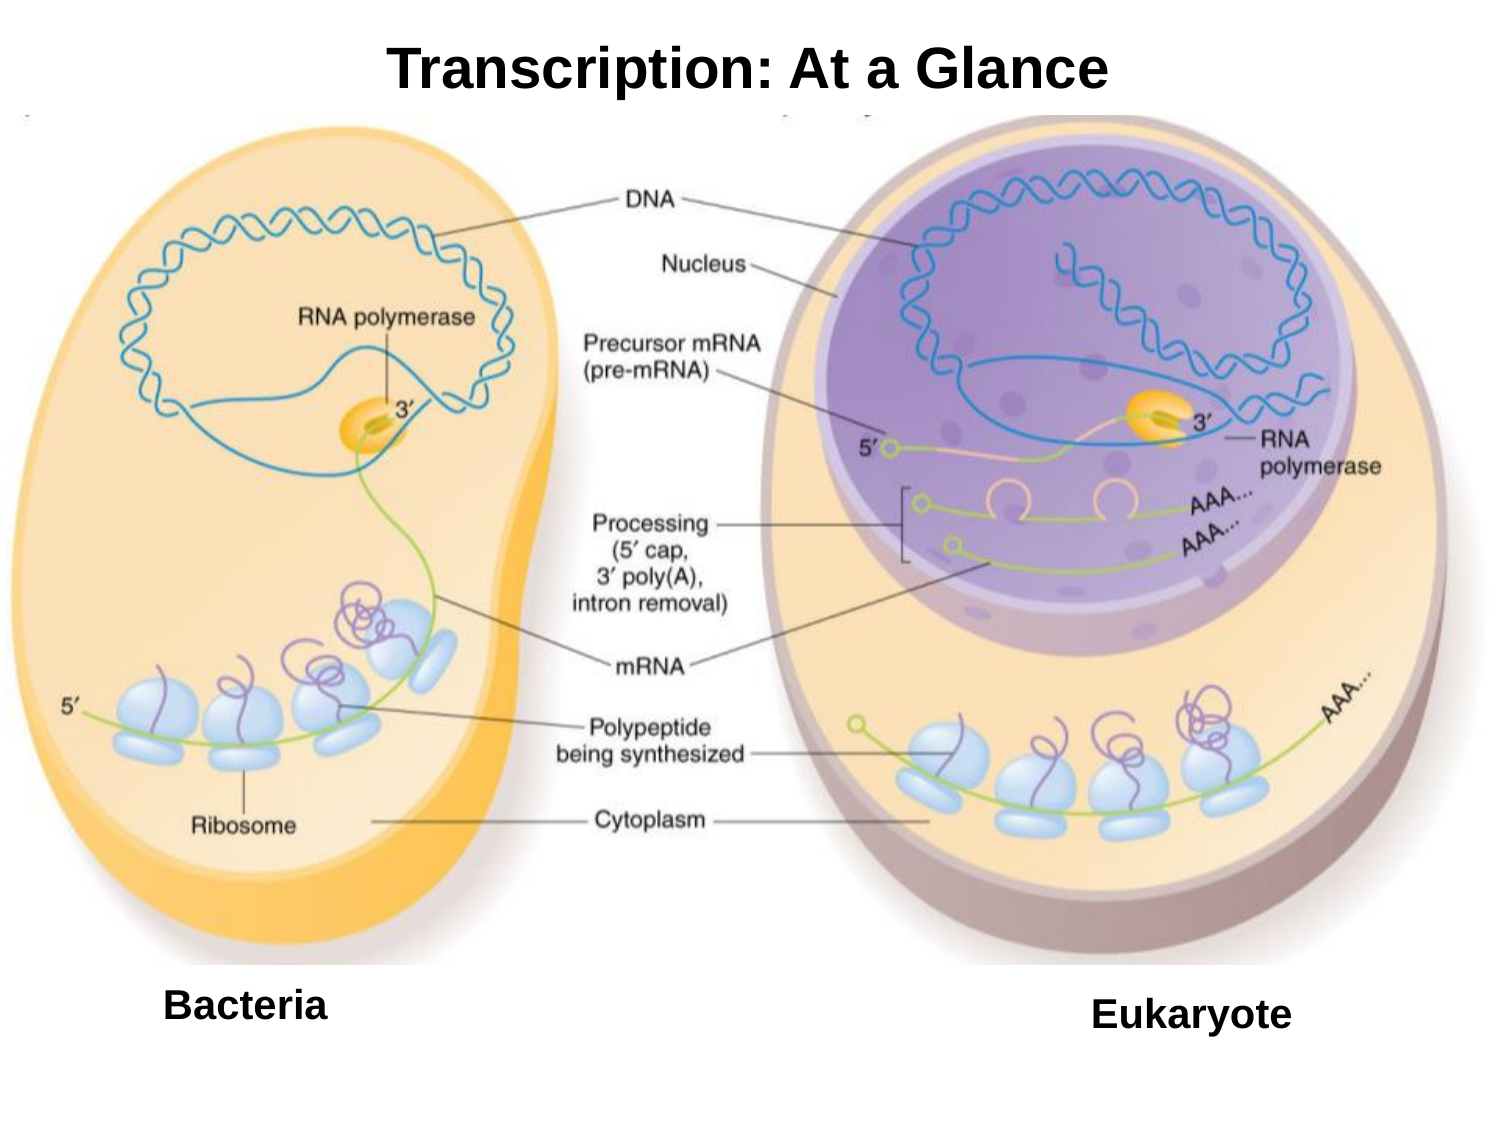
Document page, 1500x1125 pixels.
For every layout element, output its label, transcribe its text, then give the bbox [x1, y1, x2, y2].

text_box Transcription: At a Glance [371, 22, 1126, 108]
text_box Eukaryote [1075, 979, 1308, 1045]
picture [6, 114, 1492, 966]
text_box Bacteria [148, 971, 343, 1035]
